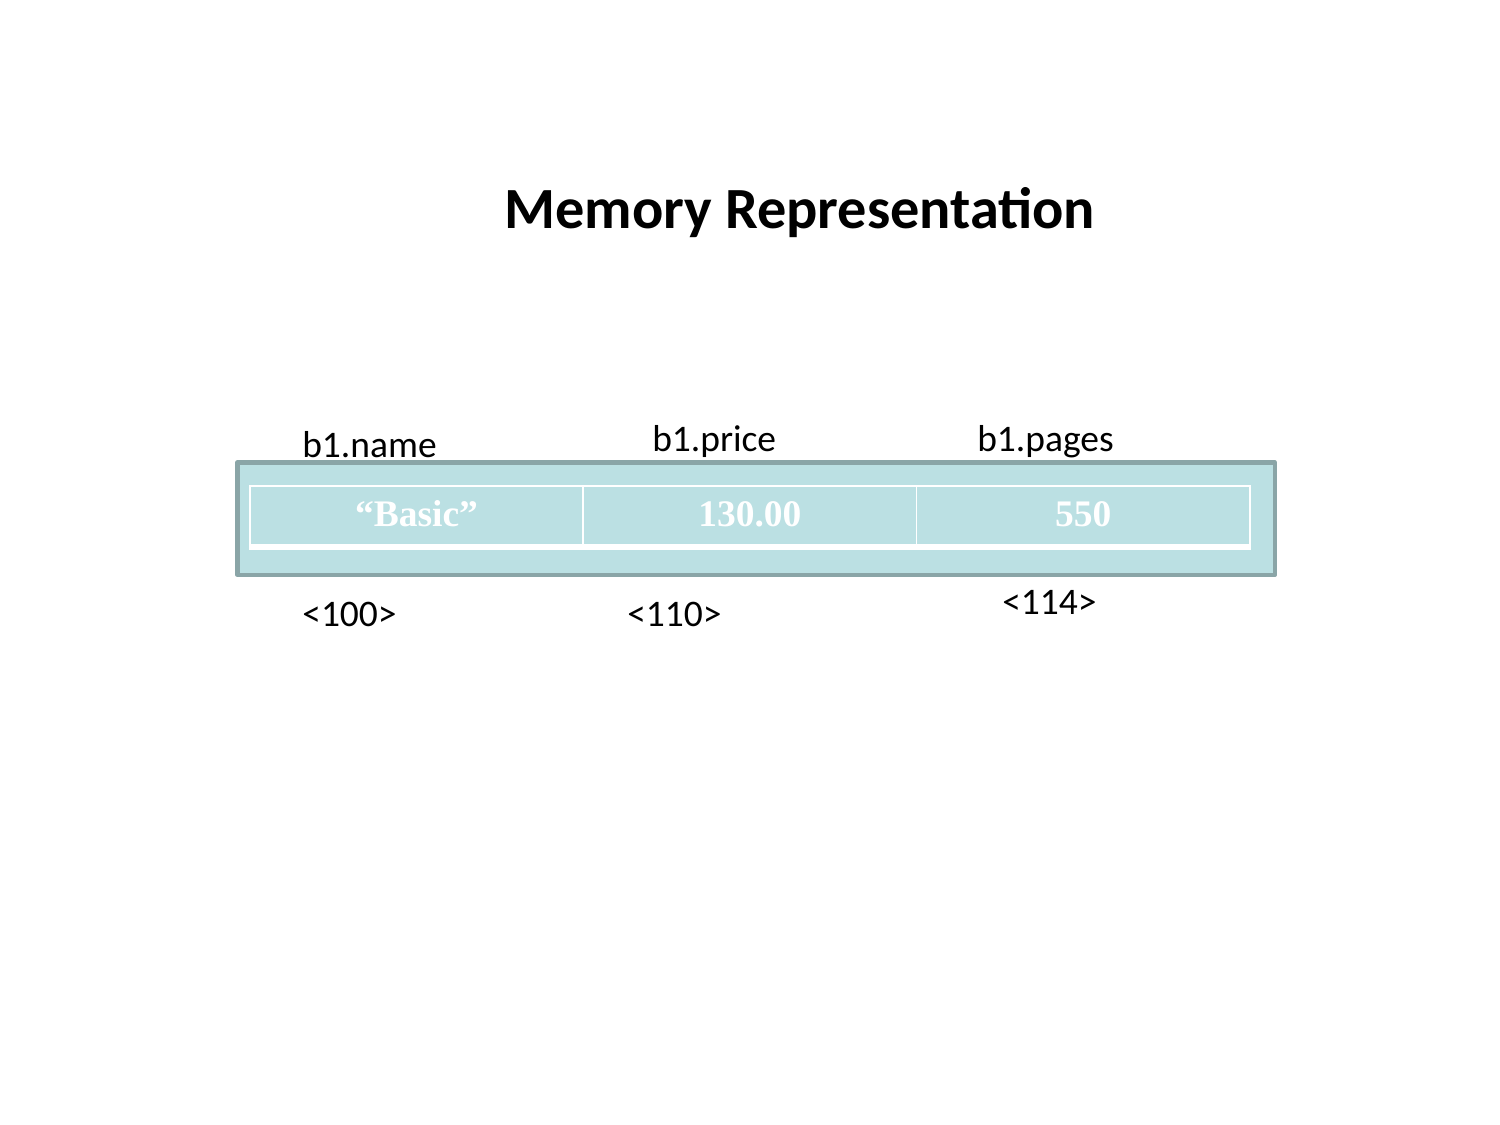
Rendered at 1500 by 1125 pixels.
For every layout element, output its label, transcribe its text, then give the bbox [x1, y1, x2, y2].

text_box [235, 460, 1277, 577]
text_box <114> [987, 569, 1250, 629]
text_box b1.pages [962, 406, 1225, 467]
table_header 130.00 [584, 487, 916, 544]
text_box b1.name [287, 412, 550, 473]
text_box b1.price [637, 406, 900, 467]
table_header “Basic” [251, 487, 582, 544]
text_box <110> [612, 581, 875, 642]
table_header 550 [917, 487, 1249, 544]
text_box Memory Representation [212, 162, 1388, 248]
text_box <100> [287, 581, 550, 642]
